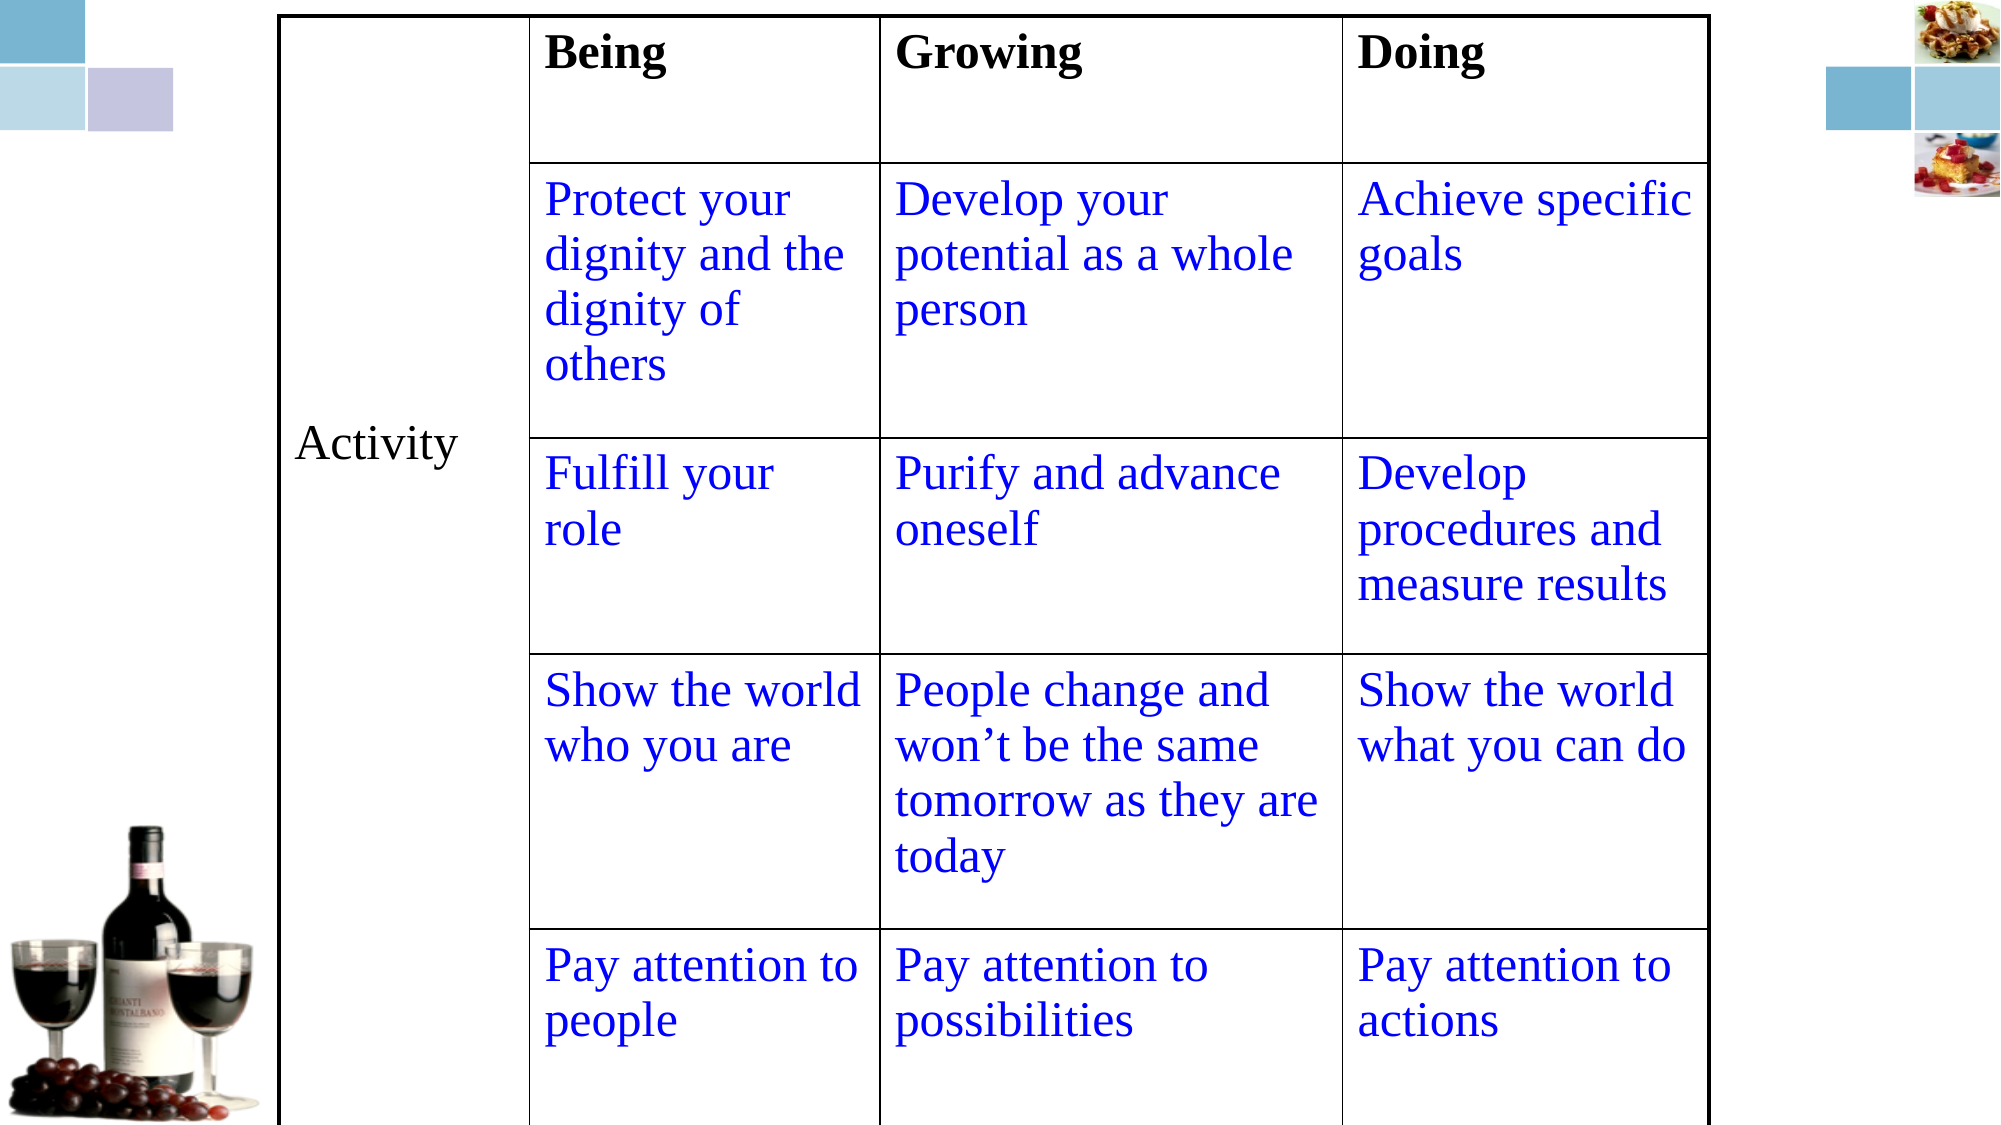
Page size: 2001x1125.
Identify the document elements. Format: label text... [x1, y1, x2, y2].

table_cell Develop procedures and measure results [1343, 439, 1707, 653]
picture [1914, 133, 2000, 197]
table_header Activity [281, 18, 529, 1125]
table_cell Pay attention to possibilities [881, 930, 1342, 1125]
table_cell Purify and advance oneself [881, 439, 1342, 653]
table_cell Show the world who you are [530, 655, 879, 928]
picture [0, 824, 264, 1125]
table_cell Pay attention to people [530, 930, 879, 1125]
table_cell Develop your potential as a whole person [881, 164, 1342, 437]
table_header Doing [1343, 18, 1707, 162]
table_cell Fulfill your role [530, 439, 879, 653]
picture [1914, 0, 2000, 63]
table_cell Pay attention to actions [1343, 930, 1707, 1125]
table_cell Protect your dignity and the dignity of others [530, 164, 879, 437]
table_cell Achieve specific goals [1343, 164, 1707, 437]
table_cell People change and won’t be the same tomorrow as they are today [881, 655, 1342, 928]
table_cell Show the world what you can do [1343, 655, 1707, 928]
table_header Being [530, 18, 879, 162]
table_header Growing [881, 18, 1342, 162]
